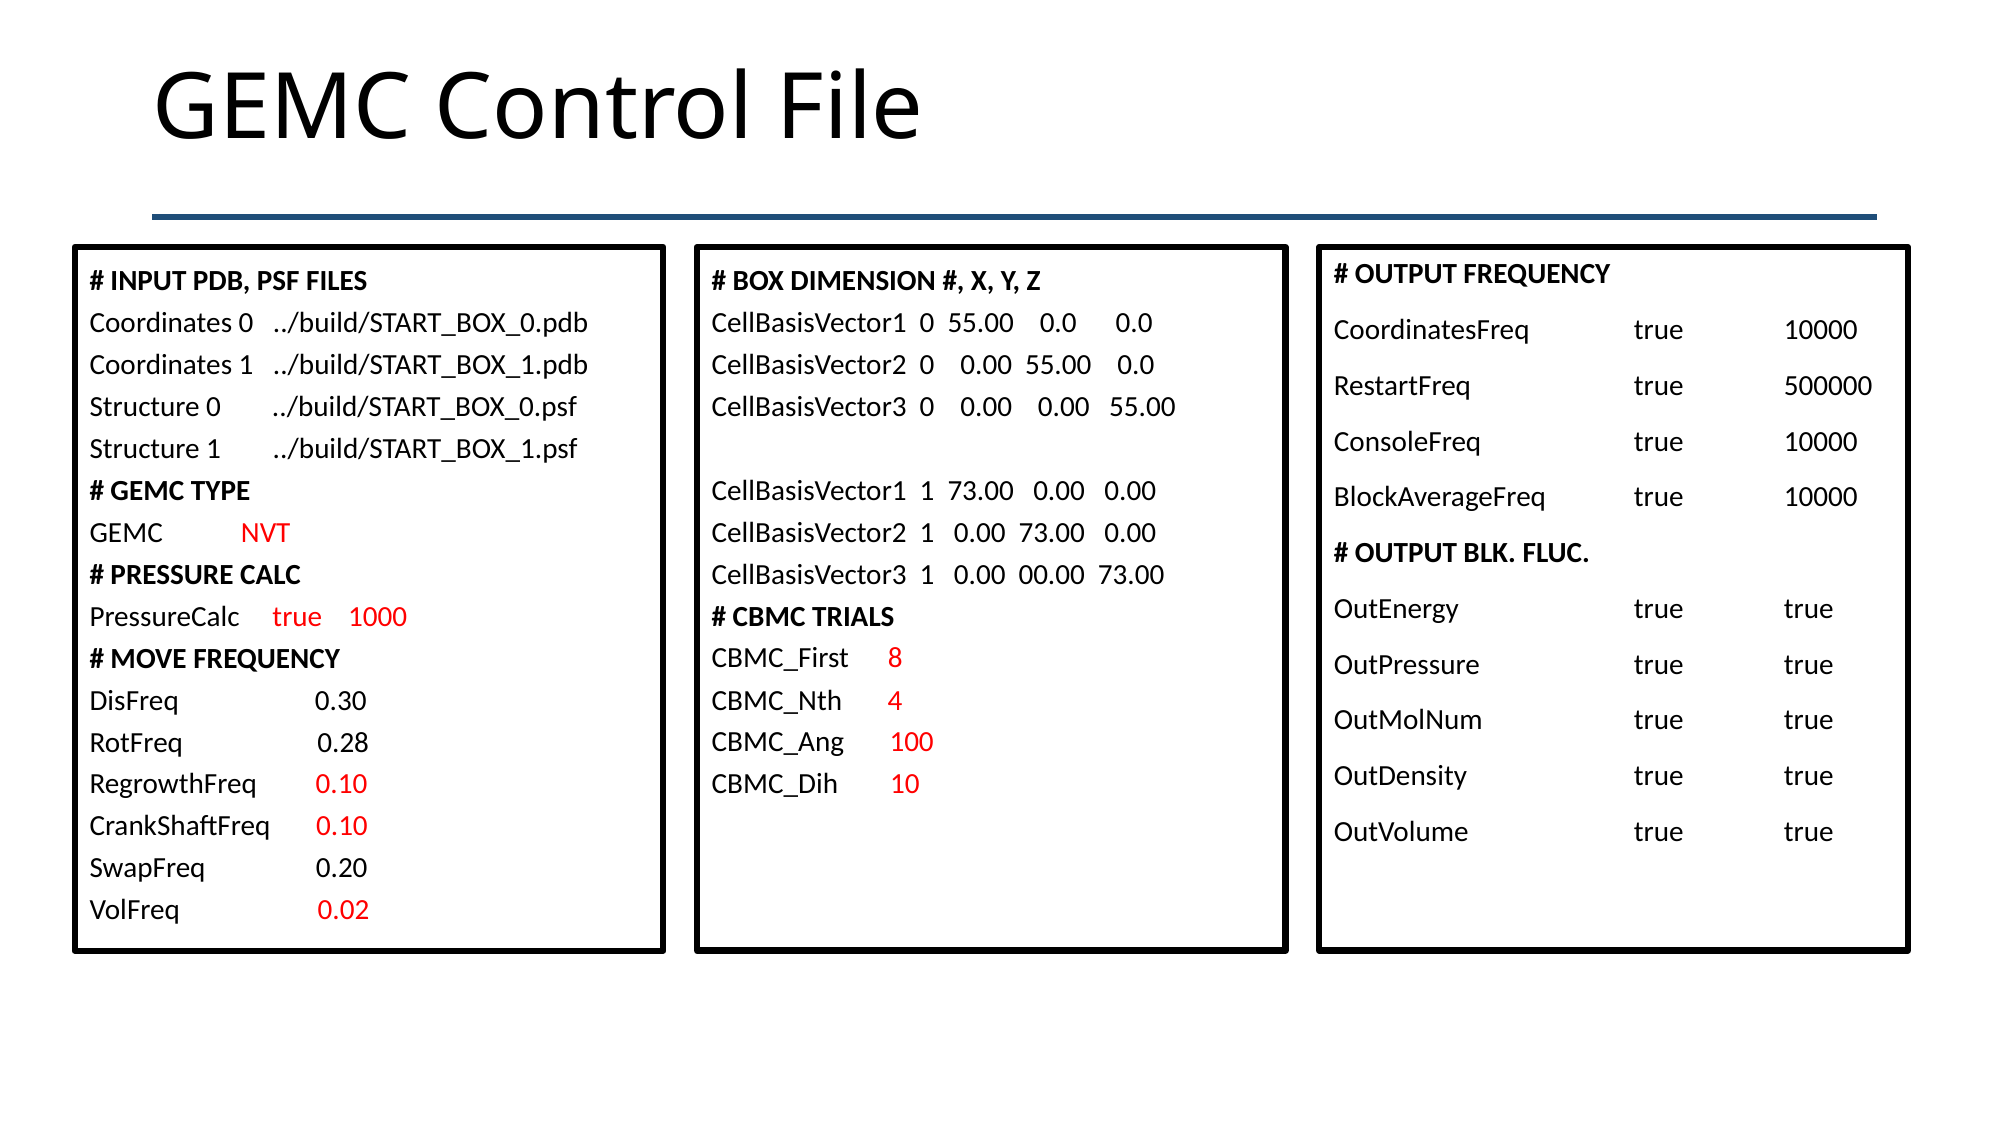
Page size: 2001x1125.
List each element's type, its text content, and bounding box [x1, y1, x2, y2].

text_box # BOX DIMENSION #, X, Y, Z CellBasisVector1 0 55.00 0.0 0.0 CellBasisVector2 0 0.00 55.00 0.0 CellBasisVector3 0 0.00 0.00 55.00 CellBasisVector1 1 73.00 0.00 0.00 CellBasisVector2 1 0.00 73.00 0.00 CellBasisVector3 1 0.00 00.00 73.00 # CBMC TRIALS CBMC_First 8 CBMC_Nth 4 CBMC_Ang 100 CBMC_Dih 10 [696, 247, 1286, 951]
text_box # OUTPUT FREQUENCY CoordinatesFreq true 10000 RestartFreq true 500000 ConsoleFreq true 10000 BlockAverageFreq true 10000 # OUTPUT BLK. FLUC. OutEnergy true true OutPressure true true OutMolNum true true OutDensity true true OutVolume true true [1319, 247, 1908, 951]
title GEMC Control File [137, 0, 1863, 218]
list # INPUT PDB, PSF FILES Coordinates 0 ../build/START_BOX_0.pdb Coordinates 1 ../build/START_BOX_1.pdb Structure 0 ../build/START_BOX_0.psf Structure 1 ../build/START_BOX_1.psf # GEMC TYPE GEMC NVT # PRESSURE CALC PressureCalc true 1000 # MOVE FREQUENCY DisFreq 0.30 RotFreq 0.28 RegrowthFreq 0.10 CrankShaftFreq 0.10 SwapFreq 0.20 VolFreq 0.02 [74, 247, 664, 951]
